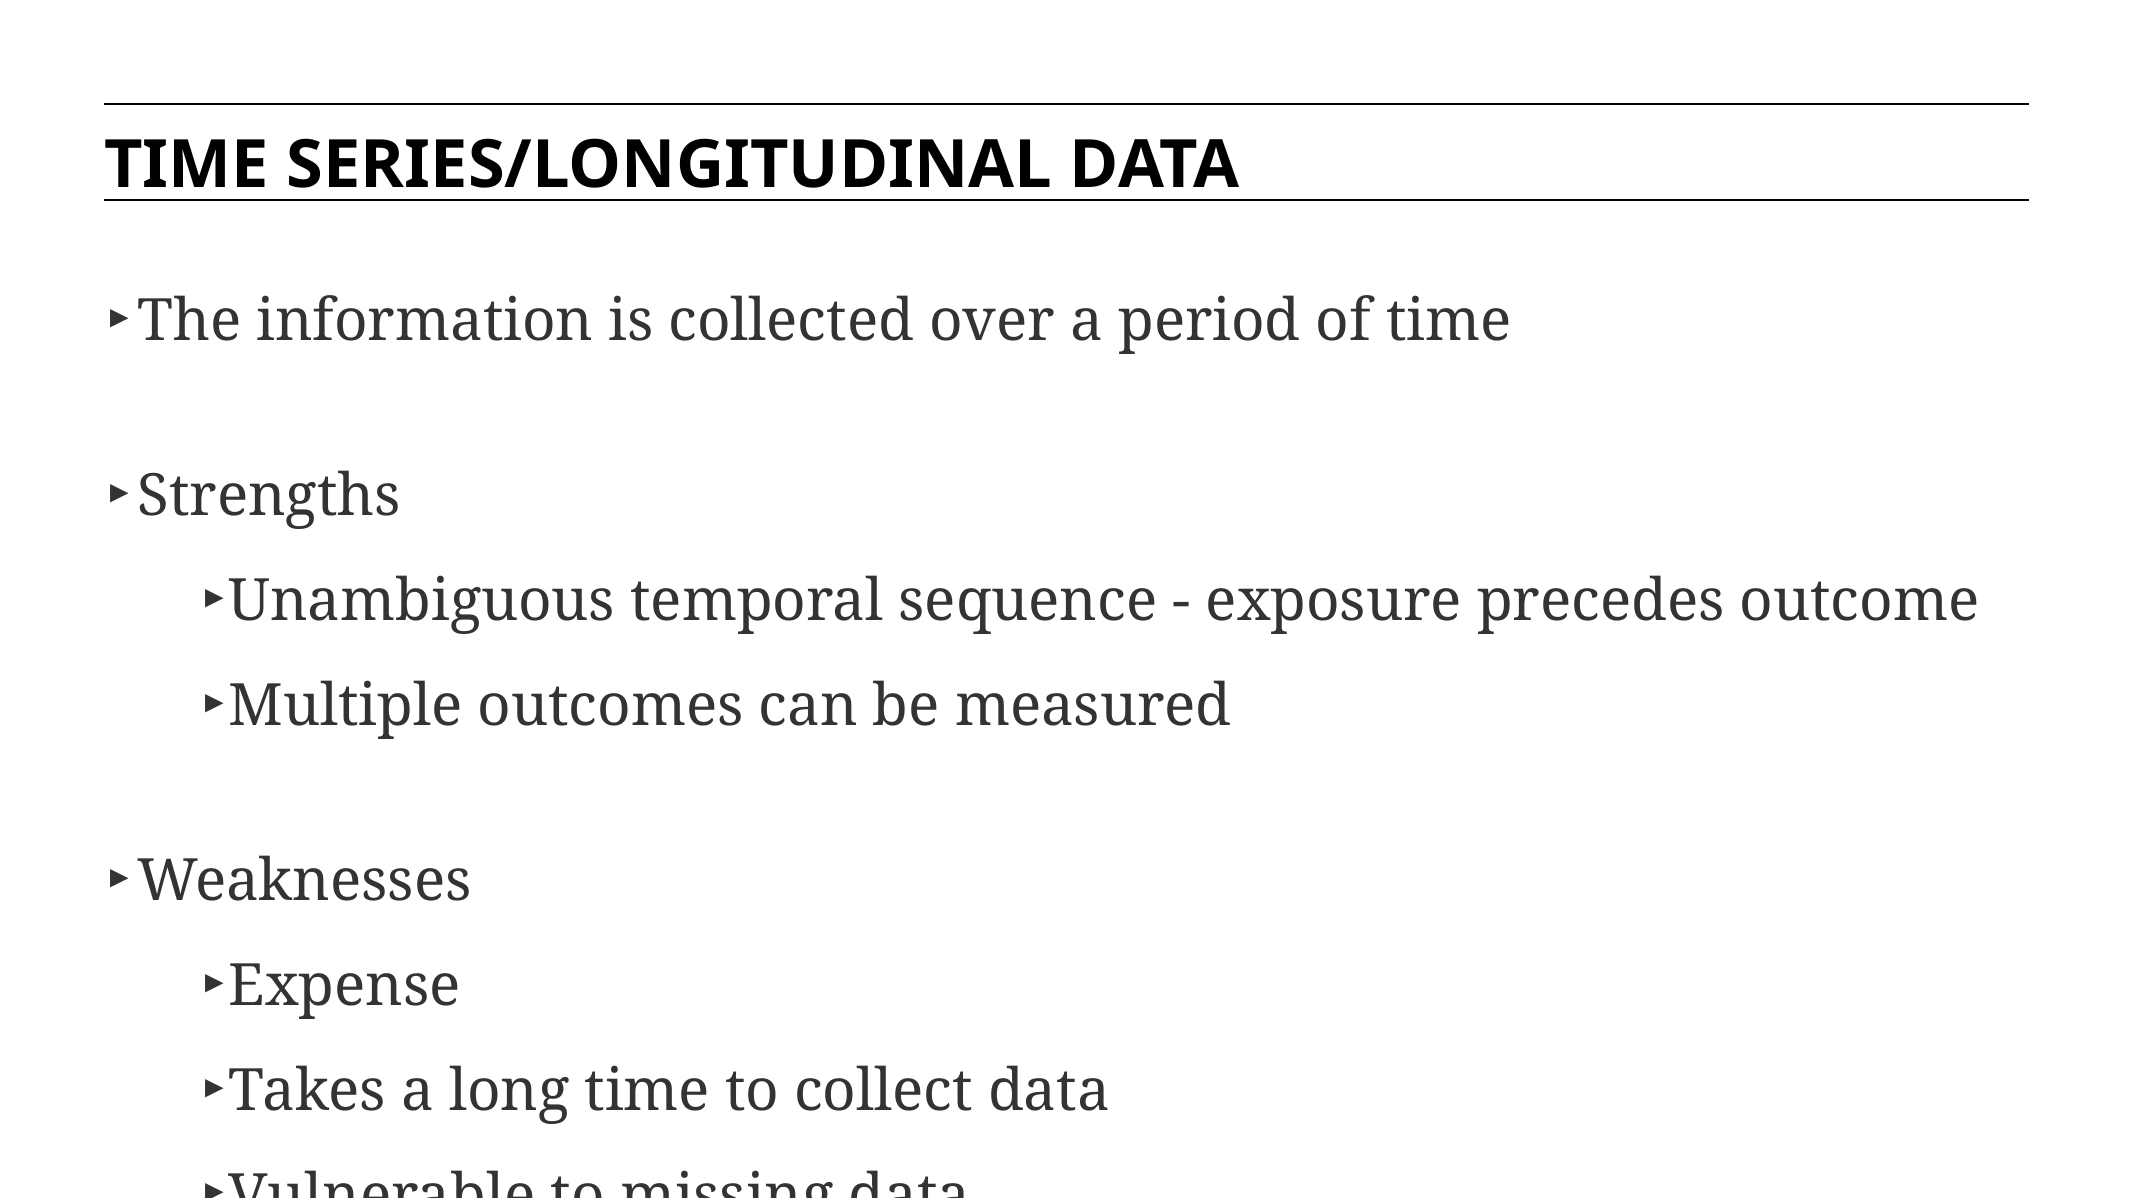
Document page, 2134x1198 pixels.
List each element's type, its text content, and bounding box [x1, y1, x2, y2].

text_box TIME SERIES/LONGITUDINAL DATA [104, 120, 1371, 192]
list The information is collected over a period of time Strengths Unambiguous temporal sequence - exposure precedes outcome Multiple outcomes can be measured Weaknesses Expense Takes a long time to collect data Vulnerable to missing data [104, 212, 2030, 837]
